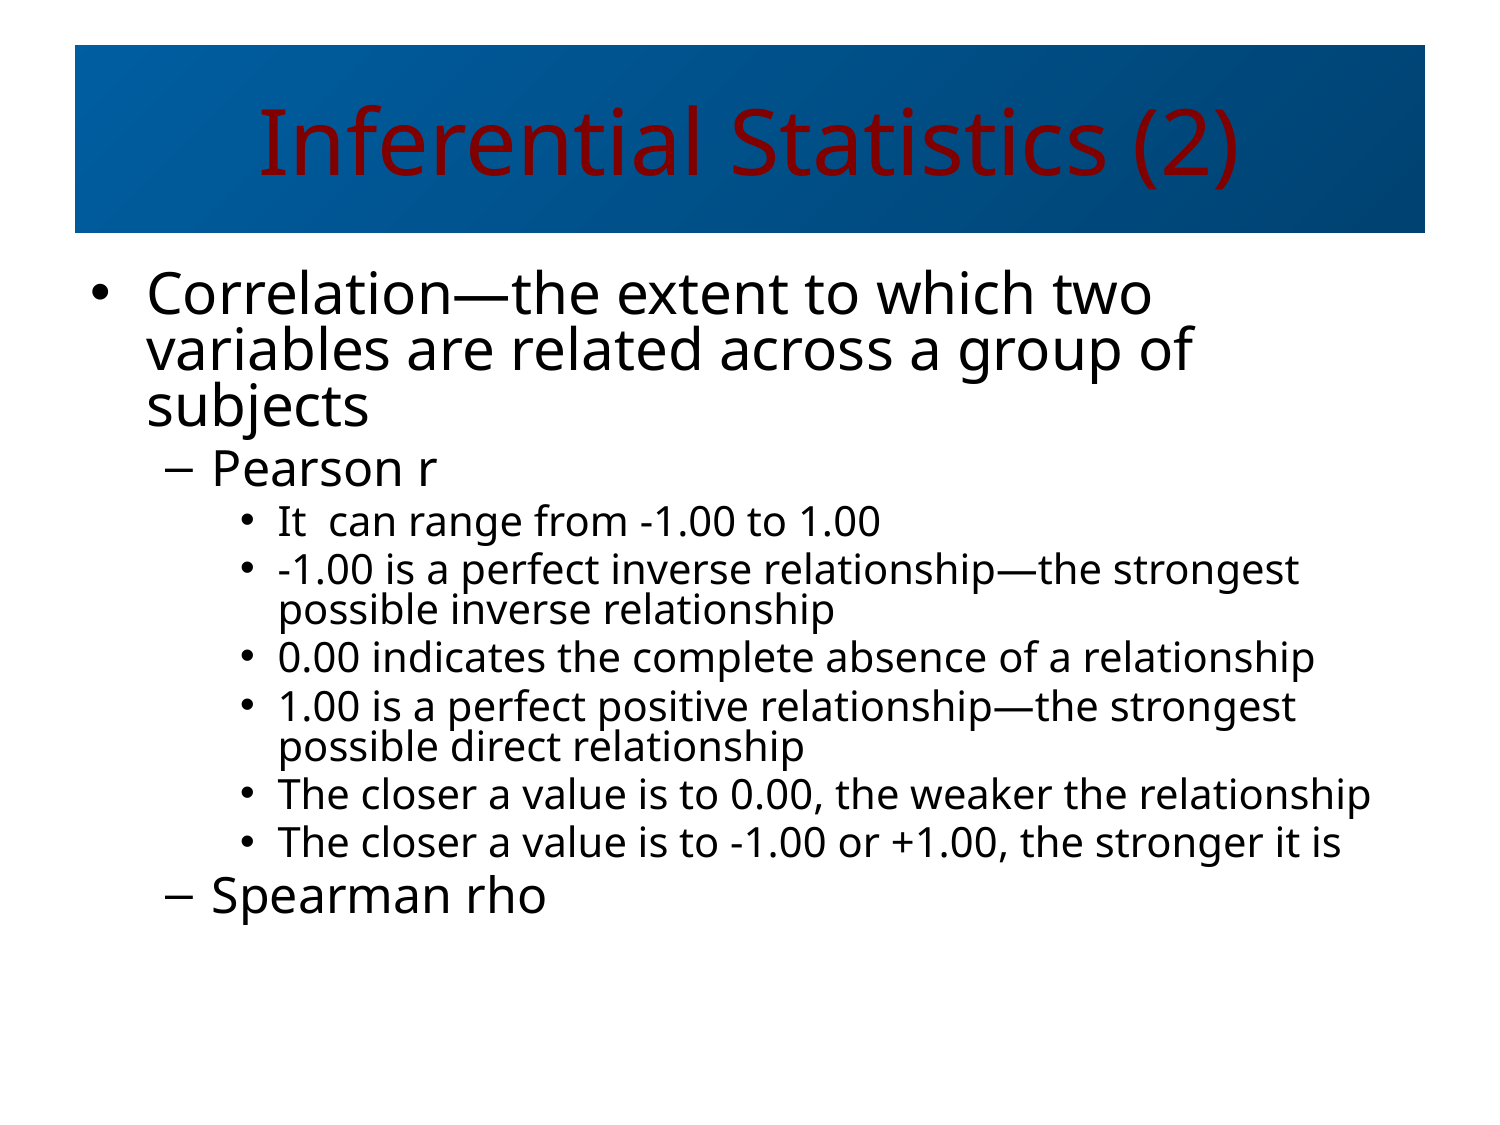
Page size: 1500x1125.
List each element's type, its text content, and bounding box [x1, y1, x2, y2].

list Correlation—the extent to which two variables are related across a group of subjects Pearson r It can range from -1.00 to 1.00 -1.00 is a perfect inverse relationship—the strongest possible inverse relationship 0.00 indicates the complete absence of a relationship 1.00 is a perfect positive relationship—the strongest possible direct relationship The closer a value is to 0.00, the weaker the relationship The closer a value is to -1.00 or +1.00, the stronger it is Spearman rho [75, 262, 1425, 1005]
title Inferential Statistics (2) [75, 45, 1425, 233]
